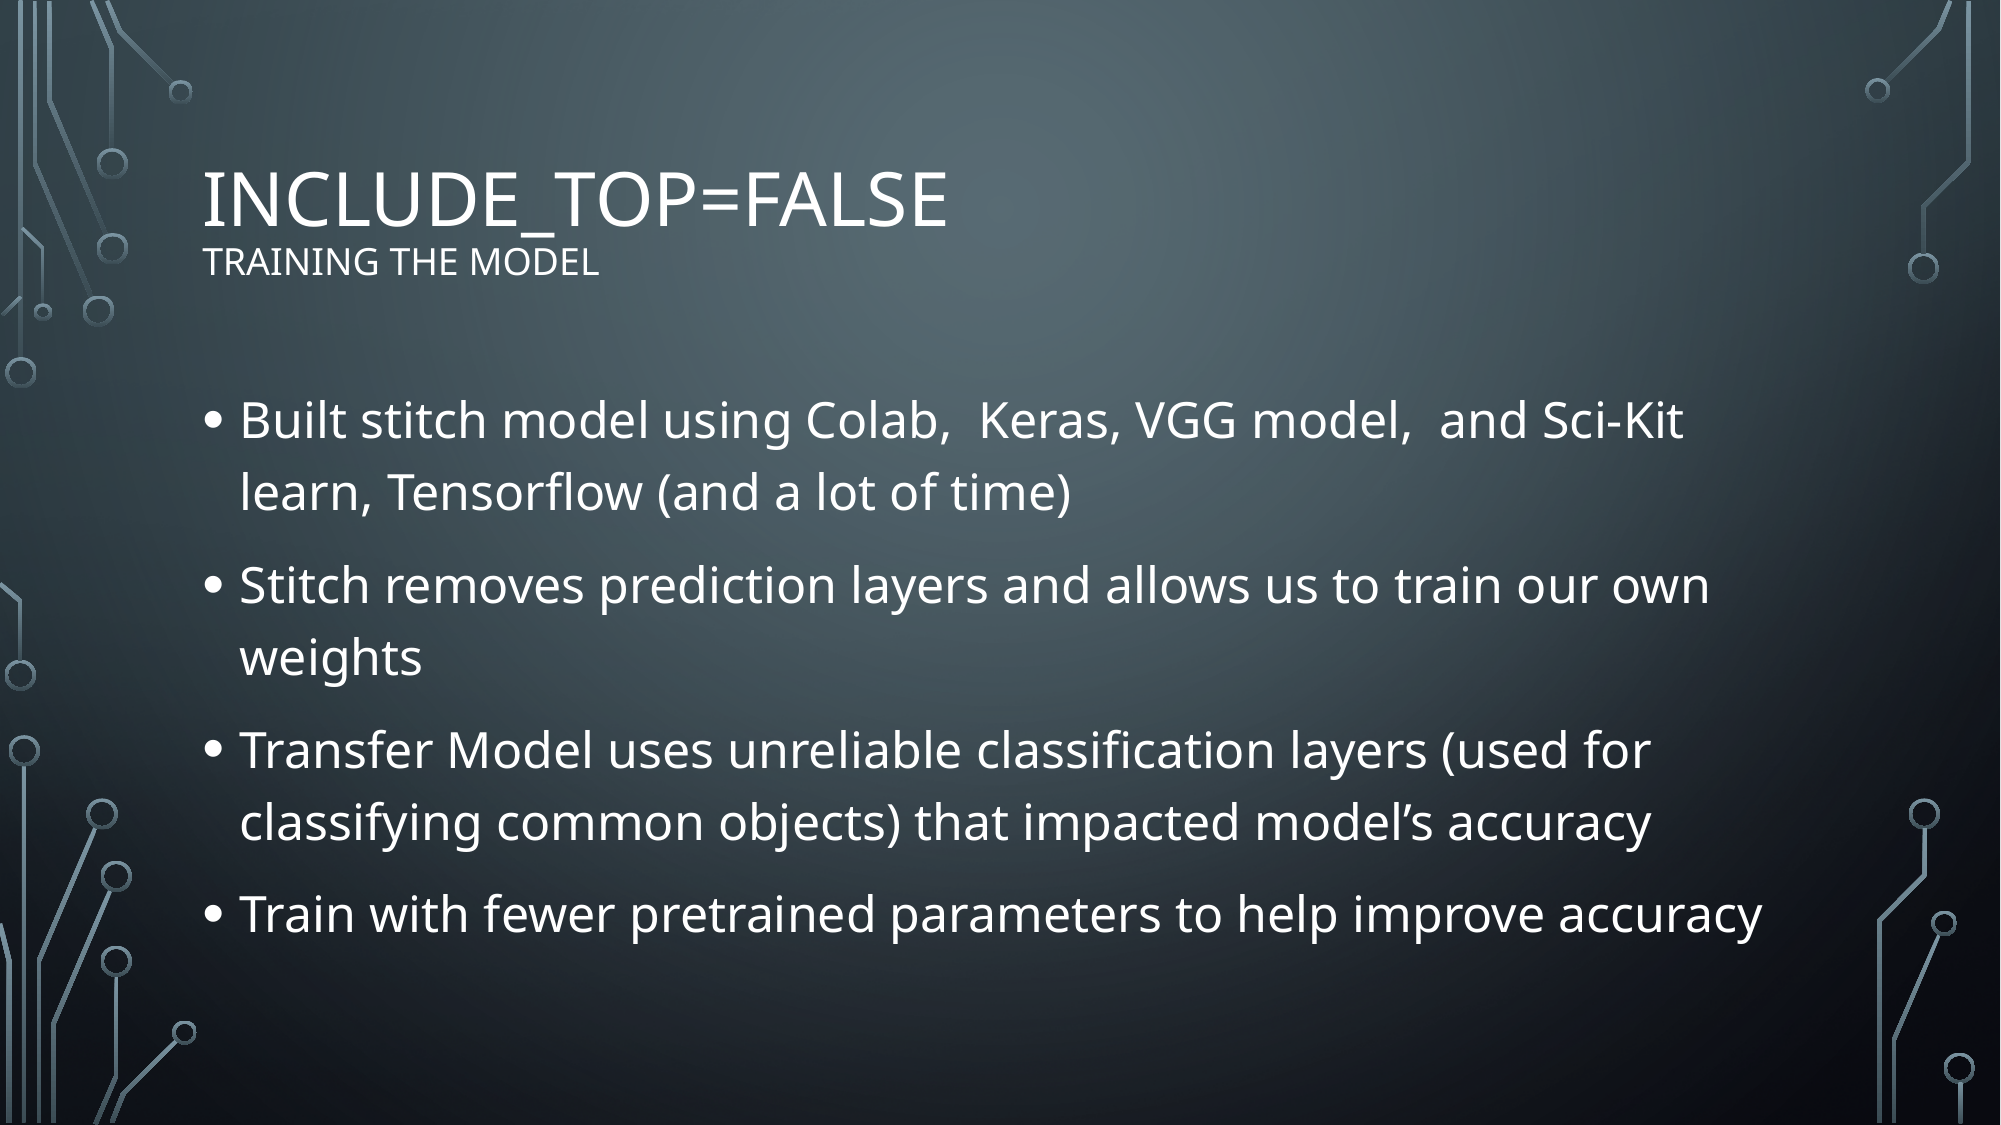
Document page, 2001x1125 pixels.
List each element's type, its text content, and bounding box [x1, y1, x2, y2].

list Built stitch model using Colab, Keras, VGG model, and Sci-Kit learn, Tensorflow (and a lot of time) Stitch removes prediction layers and allows us to train our own weights Transfer Model uses unreliable classification layers (used for classifying common objects) that impacted model’s accuracy Train with fewer pretrained parameters to help improve accuracy [187, 369, 1813, 975]
title include_top=False Training the model [187, 101, 1813, 344]
